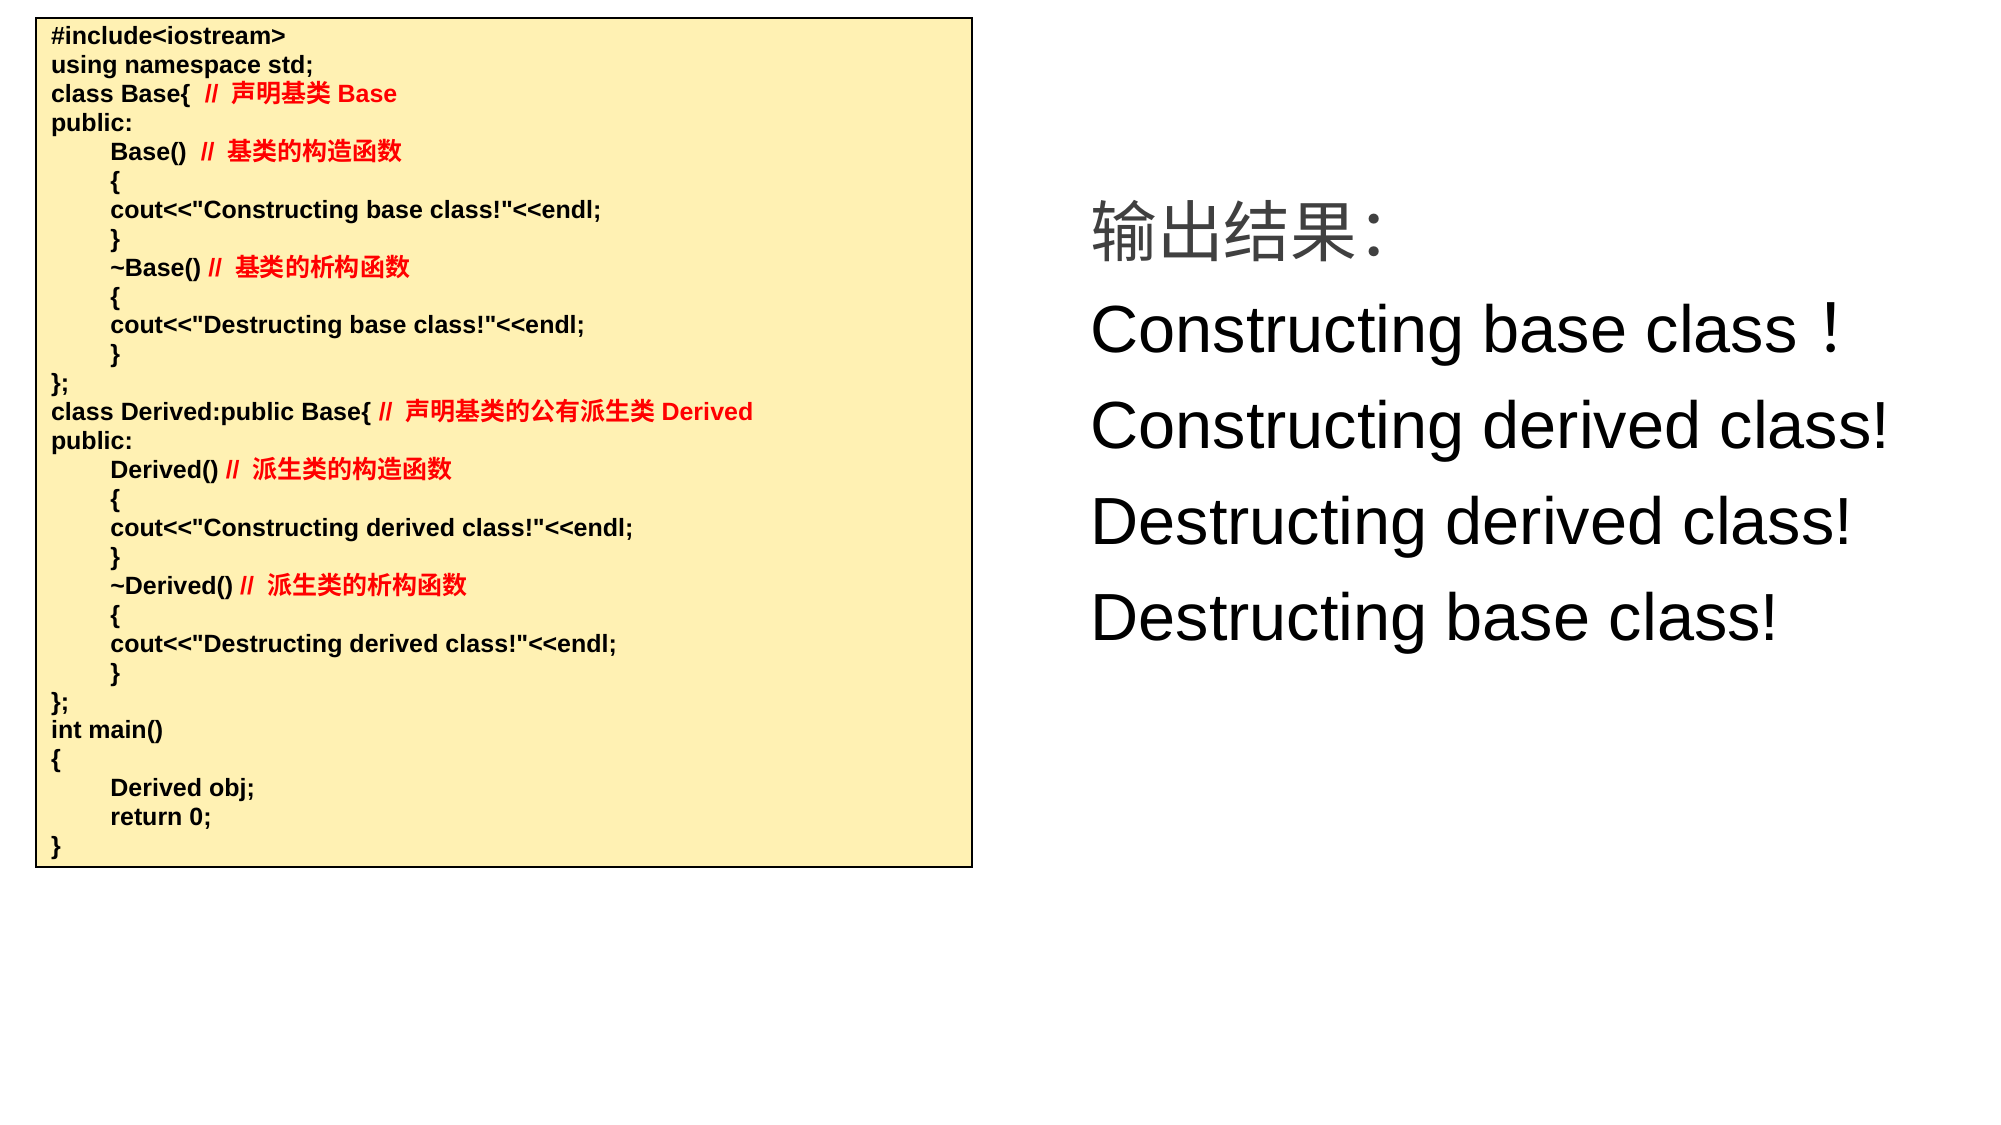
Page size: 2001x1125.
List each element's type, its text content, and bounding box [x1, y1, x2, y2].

text_box #include<iostream> using namespace std; class Base{ // 声明基类Base public: Base() // 基类的构造函数 { cout<<"Constructing base class!"<<endl; } ~Base() // 基类的析构函数 { cout<<"Destructing base class!"<<endl; } }; class Derived:public Base{ // 声明基类的公有派生类Derived public: Derived() // 派生类的构造函数 { cout<<"Constructing derived class!"<<endl; } ~Derived() // 派生类的析构函数 { cout<<"Destructing derived class!"<<endl; } }; int main() { Derived obj; return 0; } [36, 17, 972, 867]
text_box 输出结果： Constructing base class！ Constructing derived class! Destructing derived class! Destructing base class! [1075, 166, 1946, 757]
